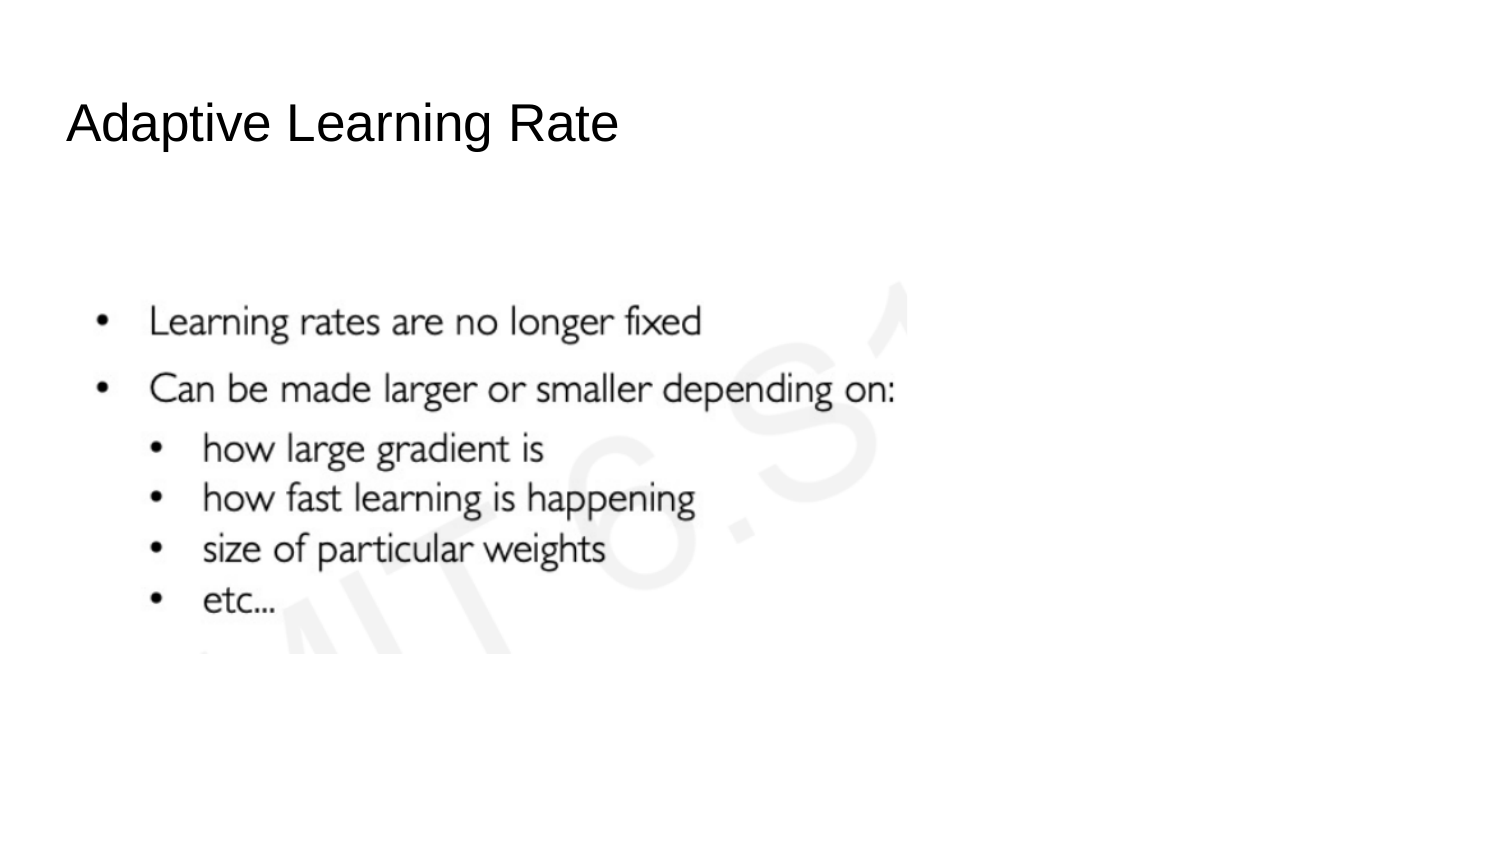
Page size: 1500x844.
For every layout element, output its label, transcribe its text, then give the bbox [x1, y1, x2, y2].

picture [73, 242, 908, 654]
title Adaptive Learning Rate [51, 72, 1449, 167]
